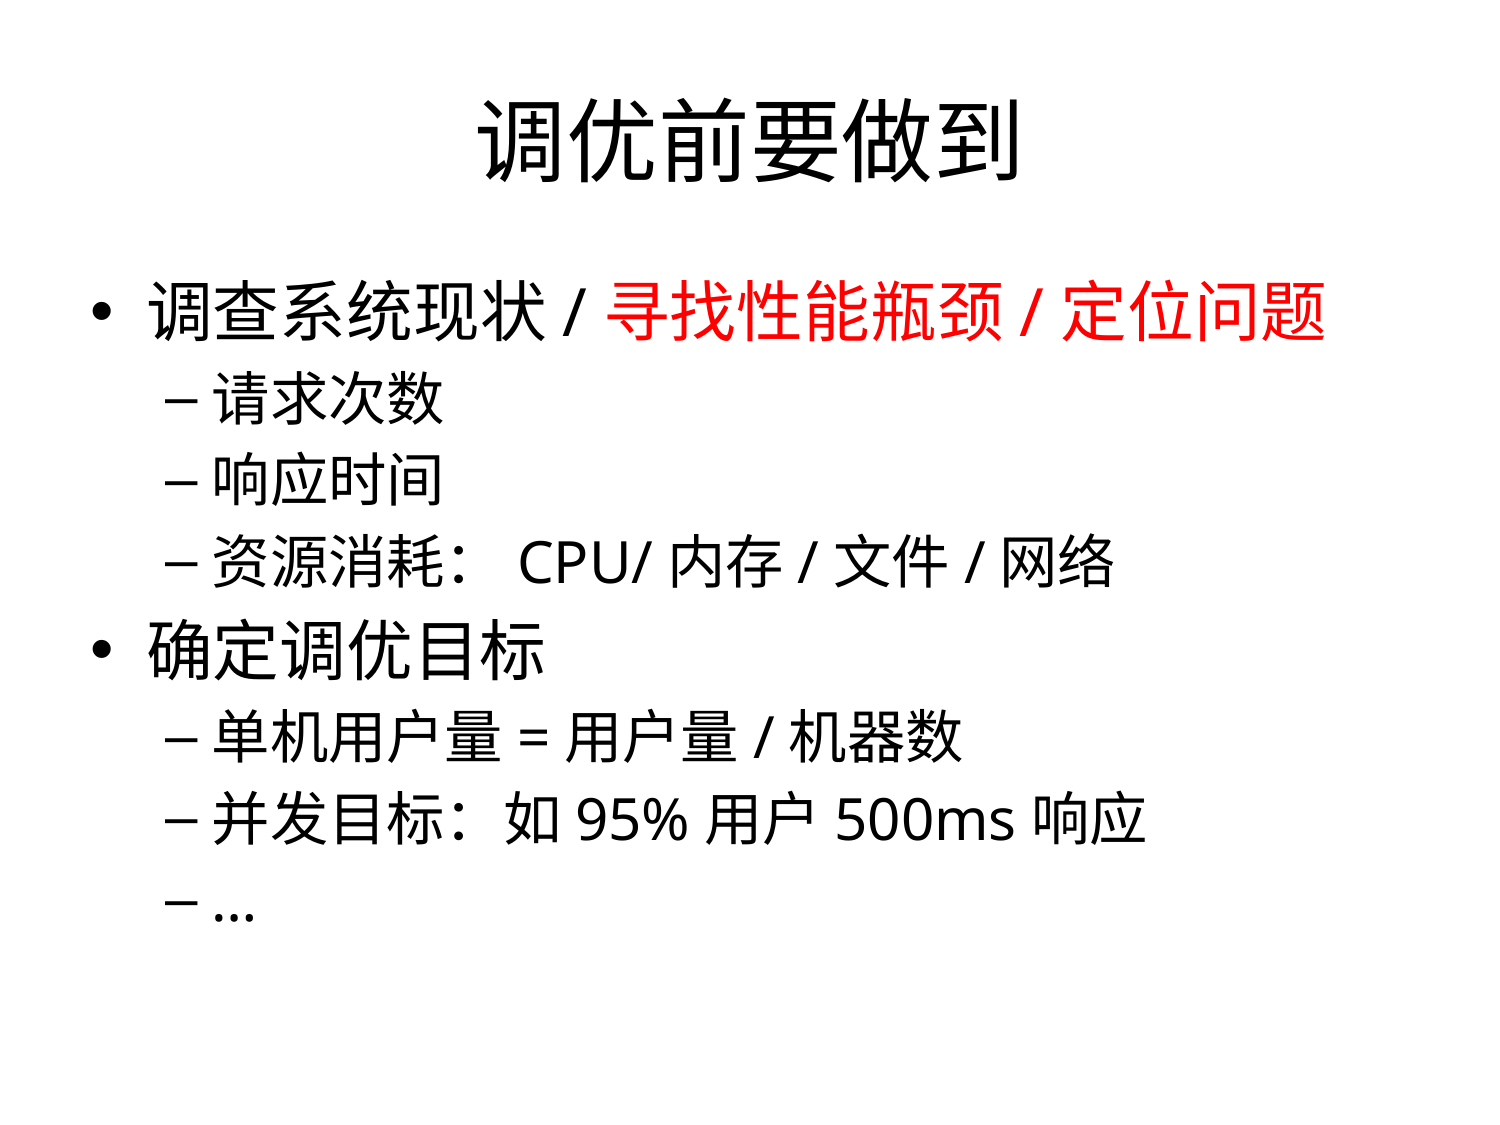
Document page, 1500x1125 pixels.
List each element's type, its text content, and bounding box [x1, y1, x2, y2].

title 调优前要做到 [75, 45, 1425, 233]
list 调查系统现状/寻找性能瓶颈/定位问题 请求次数 响应时间 资源消耗：CPU/内存/文件/网络 确定调优目标 单机用户量=用户量/机器数 并发目标：如95%用户500ms响应 … [75, 262, 1425, 1005]
